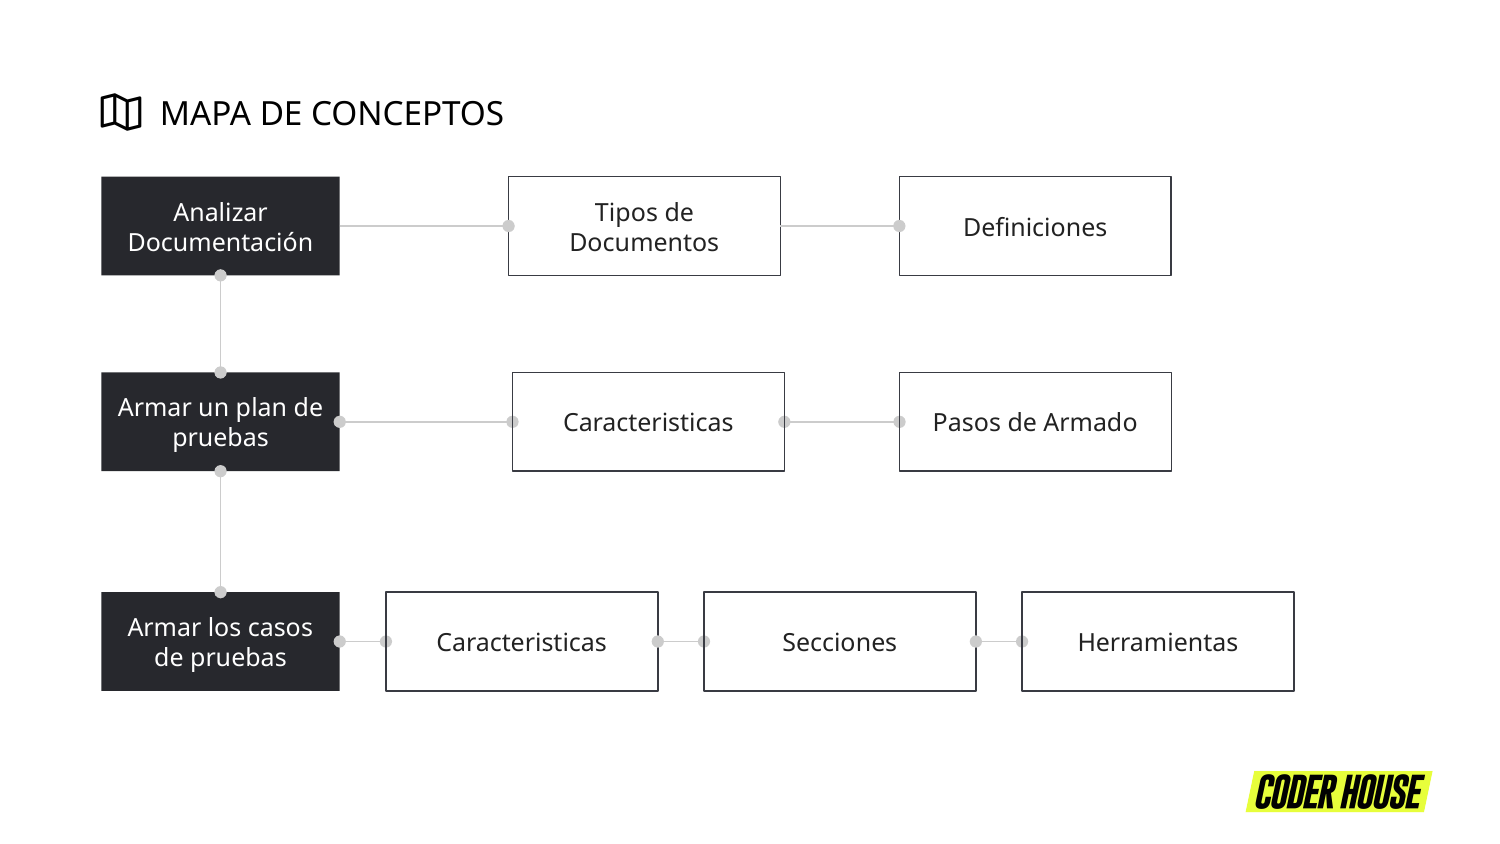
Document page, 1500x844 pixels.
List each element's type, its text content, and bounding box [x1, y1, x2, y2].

text_box Pasos de Armado [899, 372, 1172, 472]
text_box Armar los casos de pruebas [101, 592, 340, 691]
picture [95, 87, 146, 138]
text_box Armar un plan de pruebas [101, 372, 340, 472]
text_box Herramientas [1022, 592, 1294, 691]
text_box Secciones [703, 592, 976, 691]
text_box Tipos de Documentos [508, 176, 781, 276]
text_box MAPA DE CONCEPTOS [145, 76, 549, 147]
text_box Definiciones [899, 176, 1172, 276]
text_box Analizar Documentación [101, 176, 340, 276]
picture [1241, 764, 1437, 819]
text_box Caracteristicas [385, 592, 658, 691]
text_box Caracteristicas [512, 372, 785, 472]
